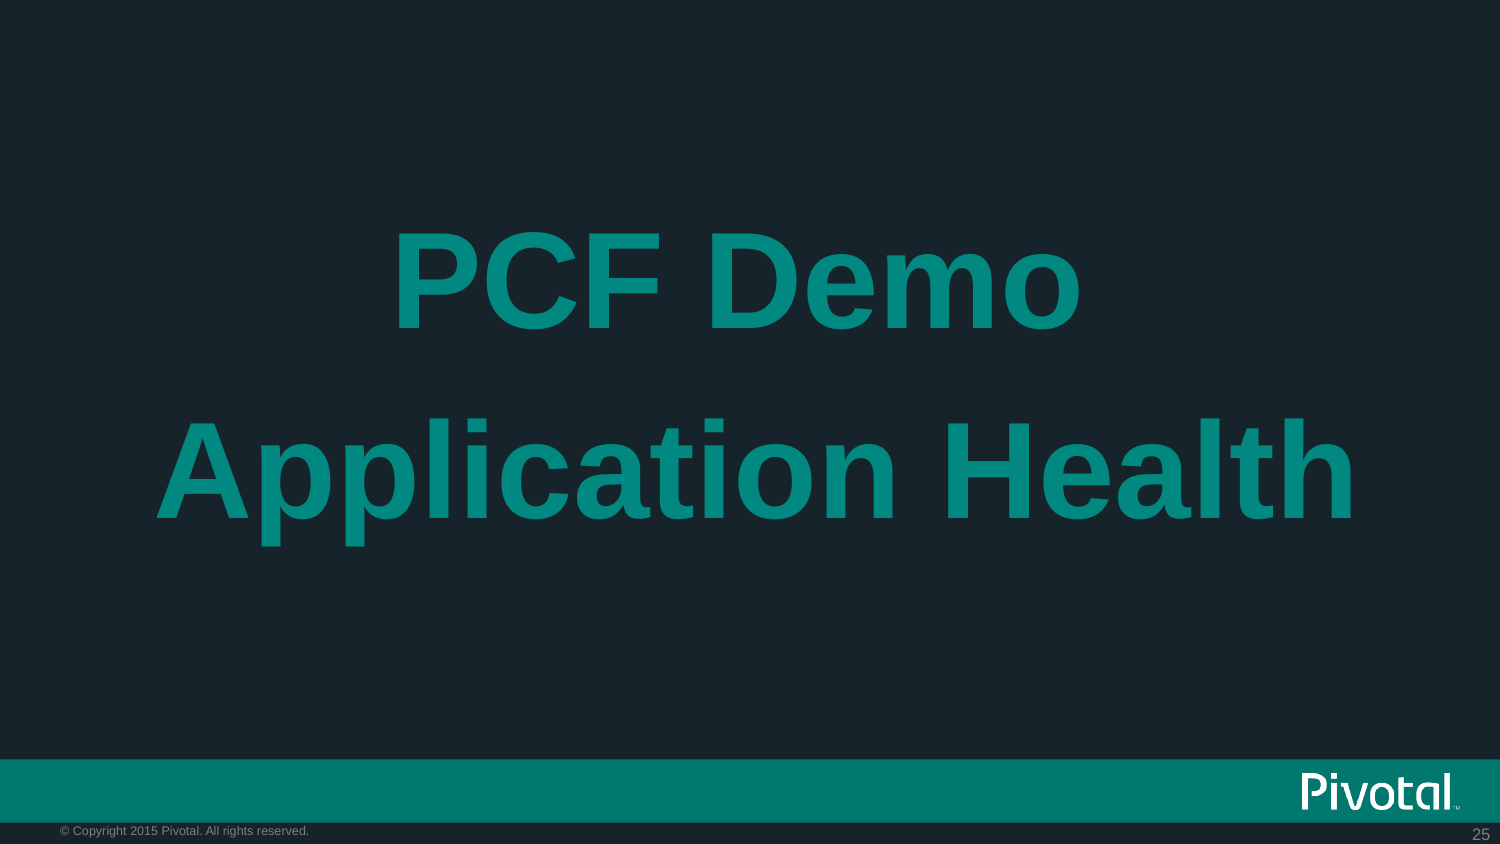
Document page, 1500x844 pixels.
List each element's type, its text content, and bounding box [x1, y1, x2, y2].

picture [1302, 773, 1460, 810]
list PCF Demo Application Health [37, 151, 1454, 707]
